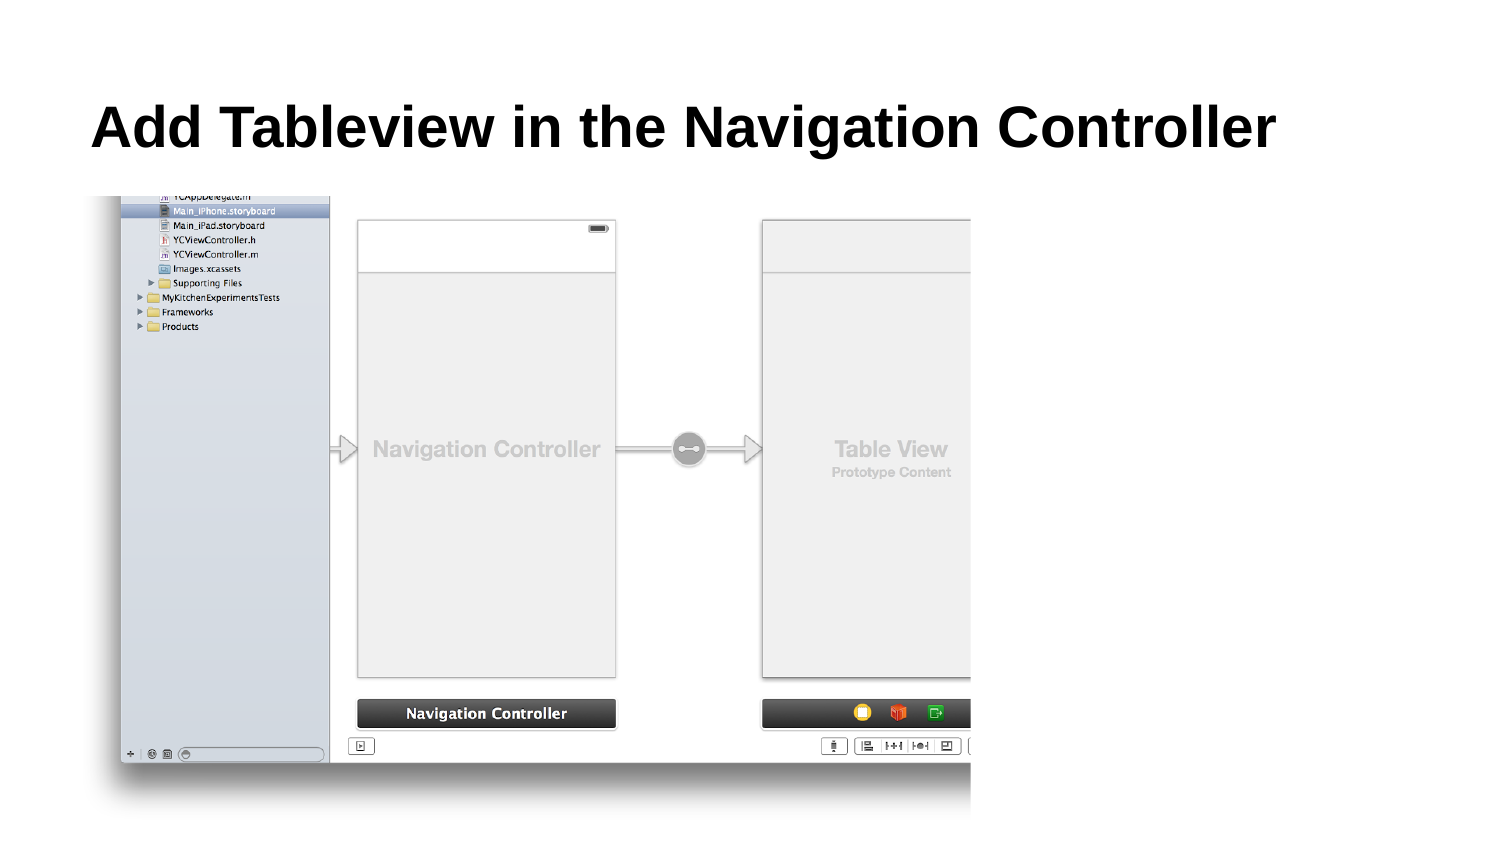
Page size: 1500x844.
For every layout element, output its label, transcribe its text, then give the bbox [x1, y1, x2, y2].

title Add Tableview in the Navigation Controller [75, 33, 1425, 175]
picture [74, 196, 971, 826]
